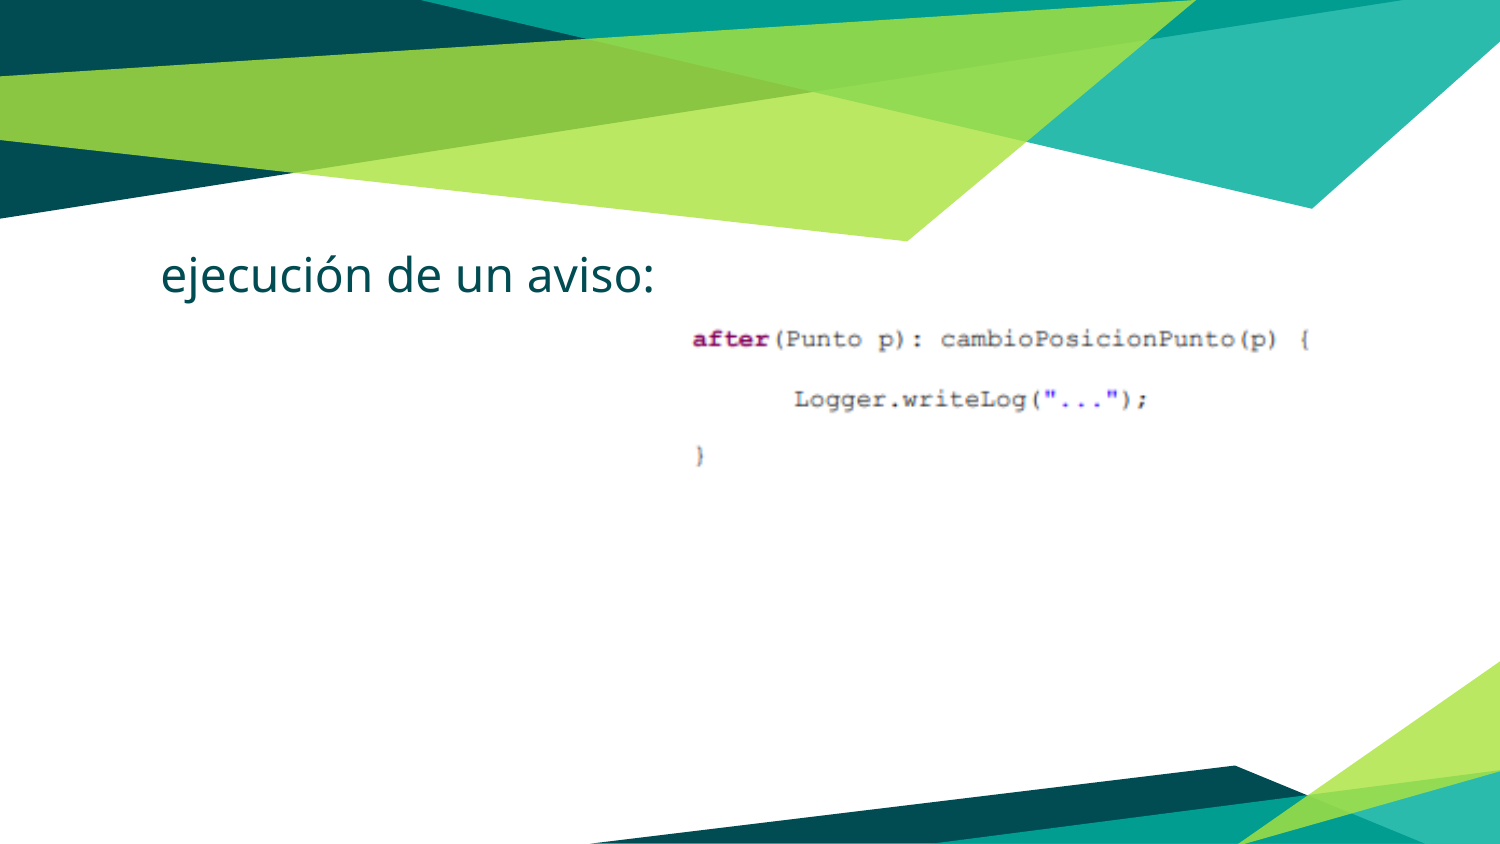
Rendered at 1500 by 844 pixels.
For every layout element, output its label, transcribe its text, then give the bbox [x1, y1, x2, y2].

picture [690, 322, 1324, 479]
list ejecución de un aviso: [145, 229, 1355, 776]
